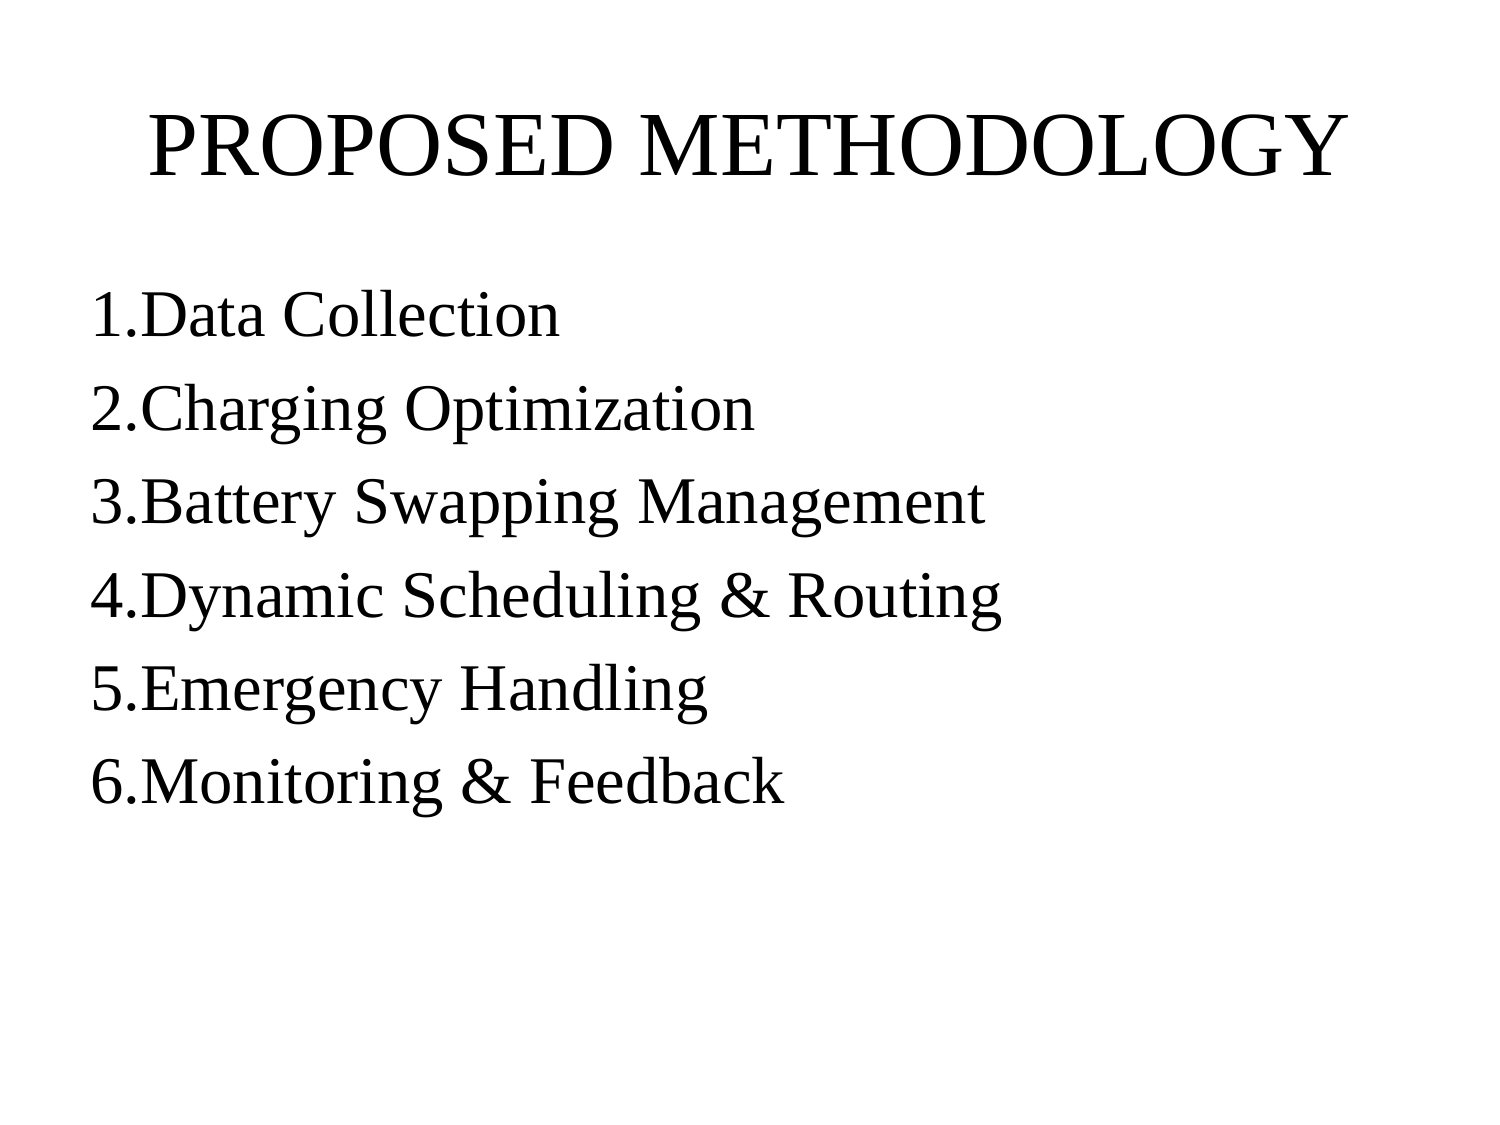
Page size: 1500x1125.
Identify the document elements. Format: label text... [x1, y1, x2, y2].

list 1.Data Collection 2.Charging Optimization 3.Battery Swapping Management 4.Dynamic Scheduling & Routing 5.Emergency Handling 6.Monitoring & Feedback [75, 262, 1425, 1005]
title PROPOSED METHODOLOGY [75, 45, 1425, 233]
